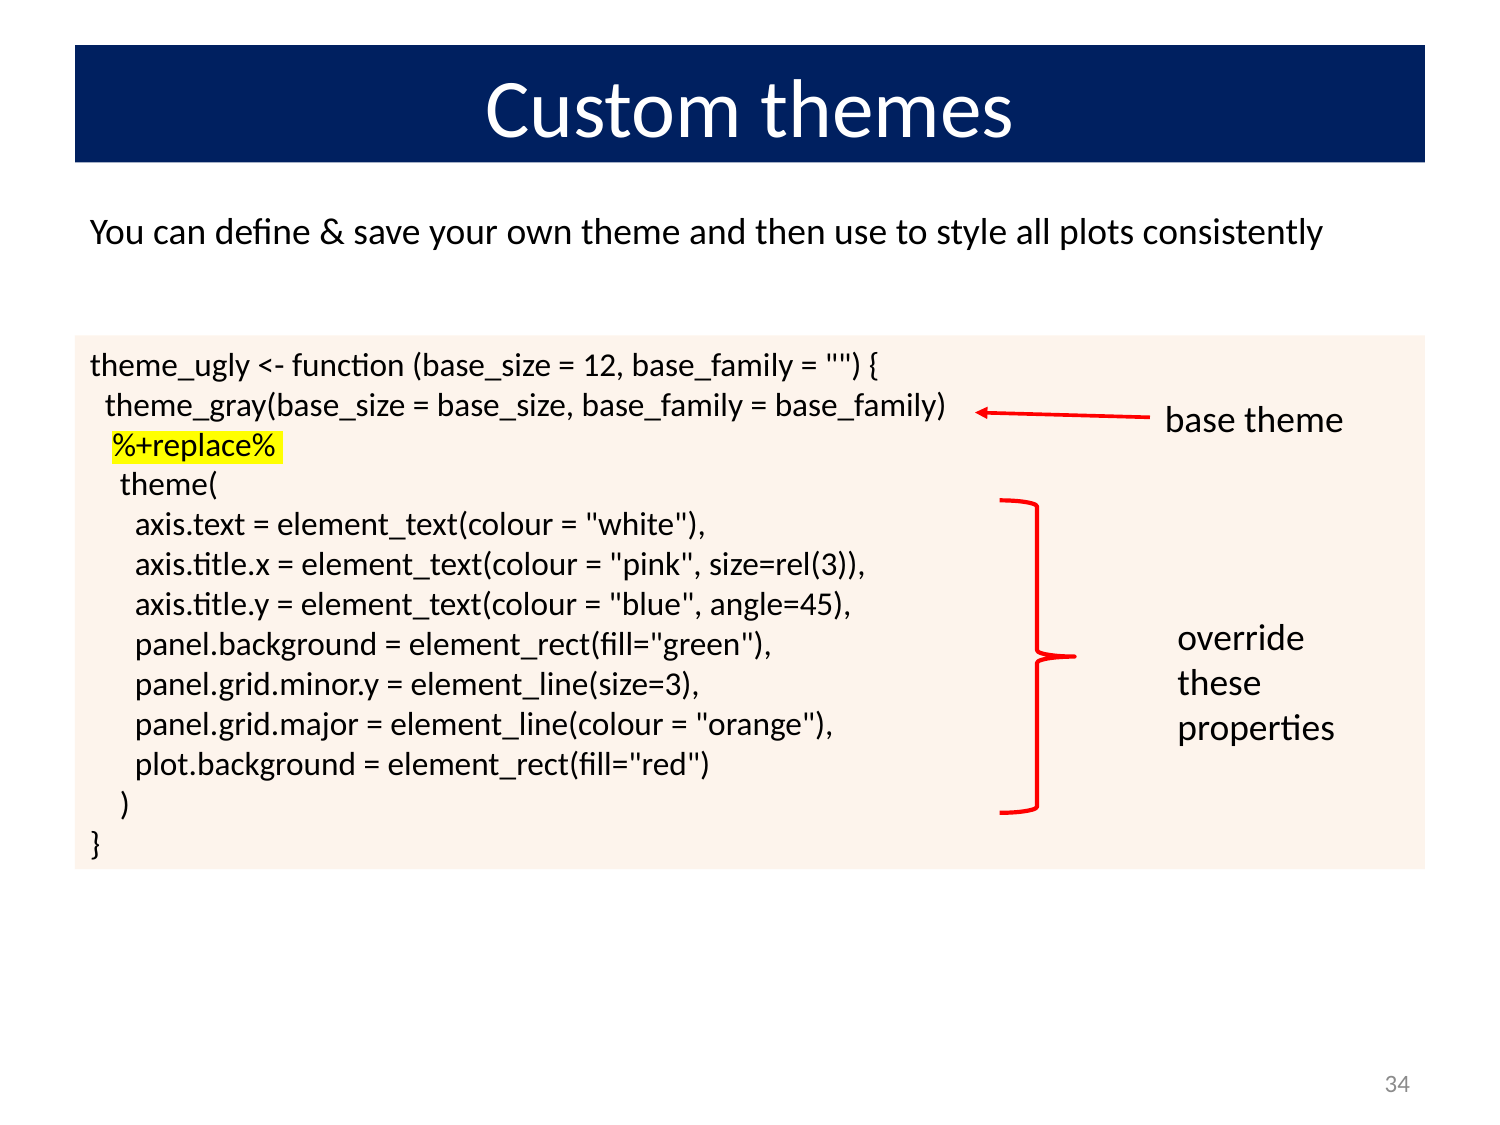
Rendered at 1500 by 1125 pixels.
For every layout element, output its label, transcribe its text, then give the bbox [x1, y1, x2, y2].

text_box You can define & save your own theme and then use to style all plots consistently [74, 199, 1425, 260]
text_box theme_ugly <- function (base_size = 12, base_family = "") { theme_gray(base_size = base_size, base_family = base_family) %+replace% theme( axis.text = element_text(colour = "white"), axis.title.x = element_text(colour = "pink", size=rel(3)), axis.title.y = element_text(colour = "blue", angle=45), panel.background = element_rect(fill="green"), panel.grid.minor.y = element_line(size=3), panel.grid.major = element_line(colour = "orange"), plot.background = element_rect(fill="red") ) } [74, 335, 1425, 870]
text_box base theme [1149, 387, 1413, 448]
text_box override these properties [1162, 605, 1375, 756]
title Custom themes [75, 45, 1425, 163]
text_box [974, 412, 1151, 418]
text_box [999, 499, 1076, 814]
slide_number 34 [1074, 1062, 1425, 1103]
